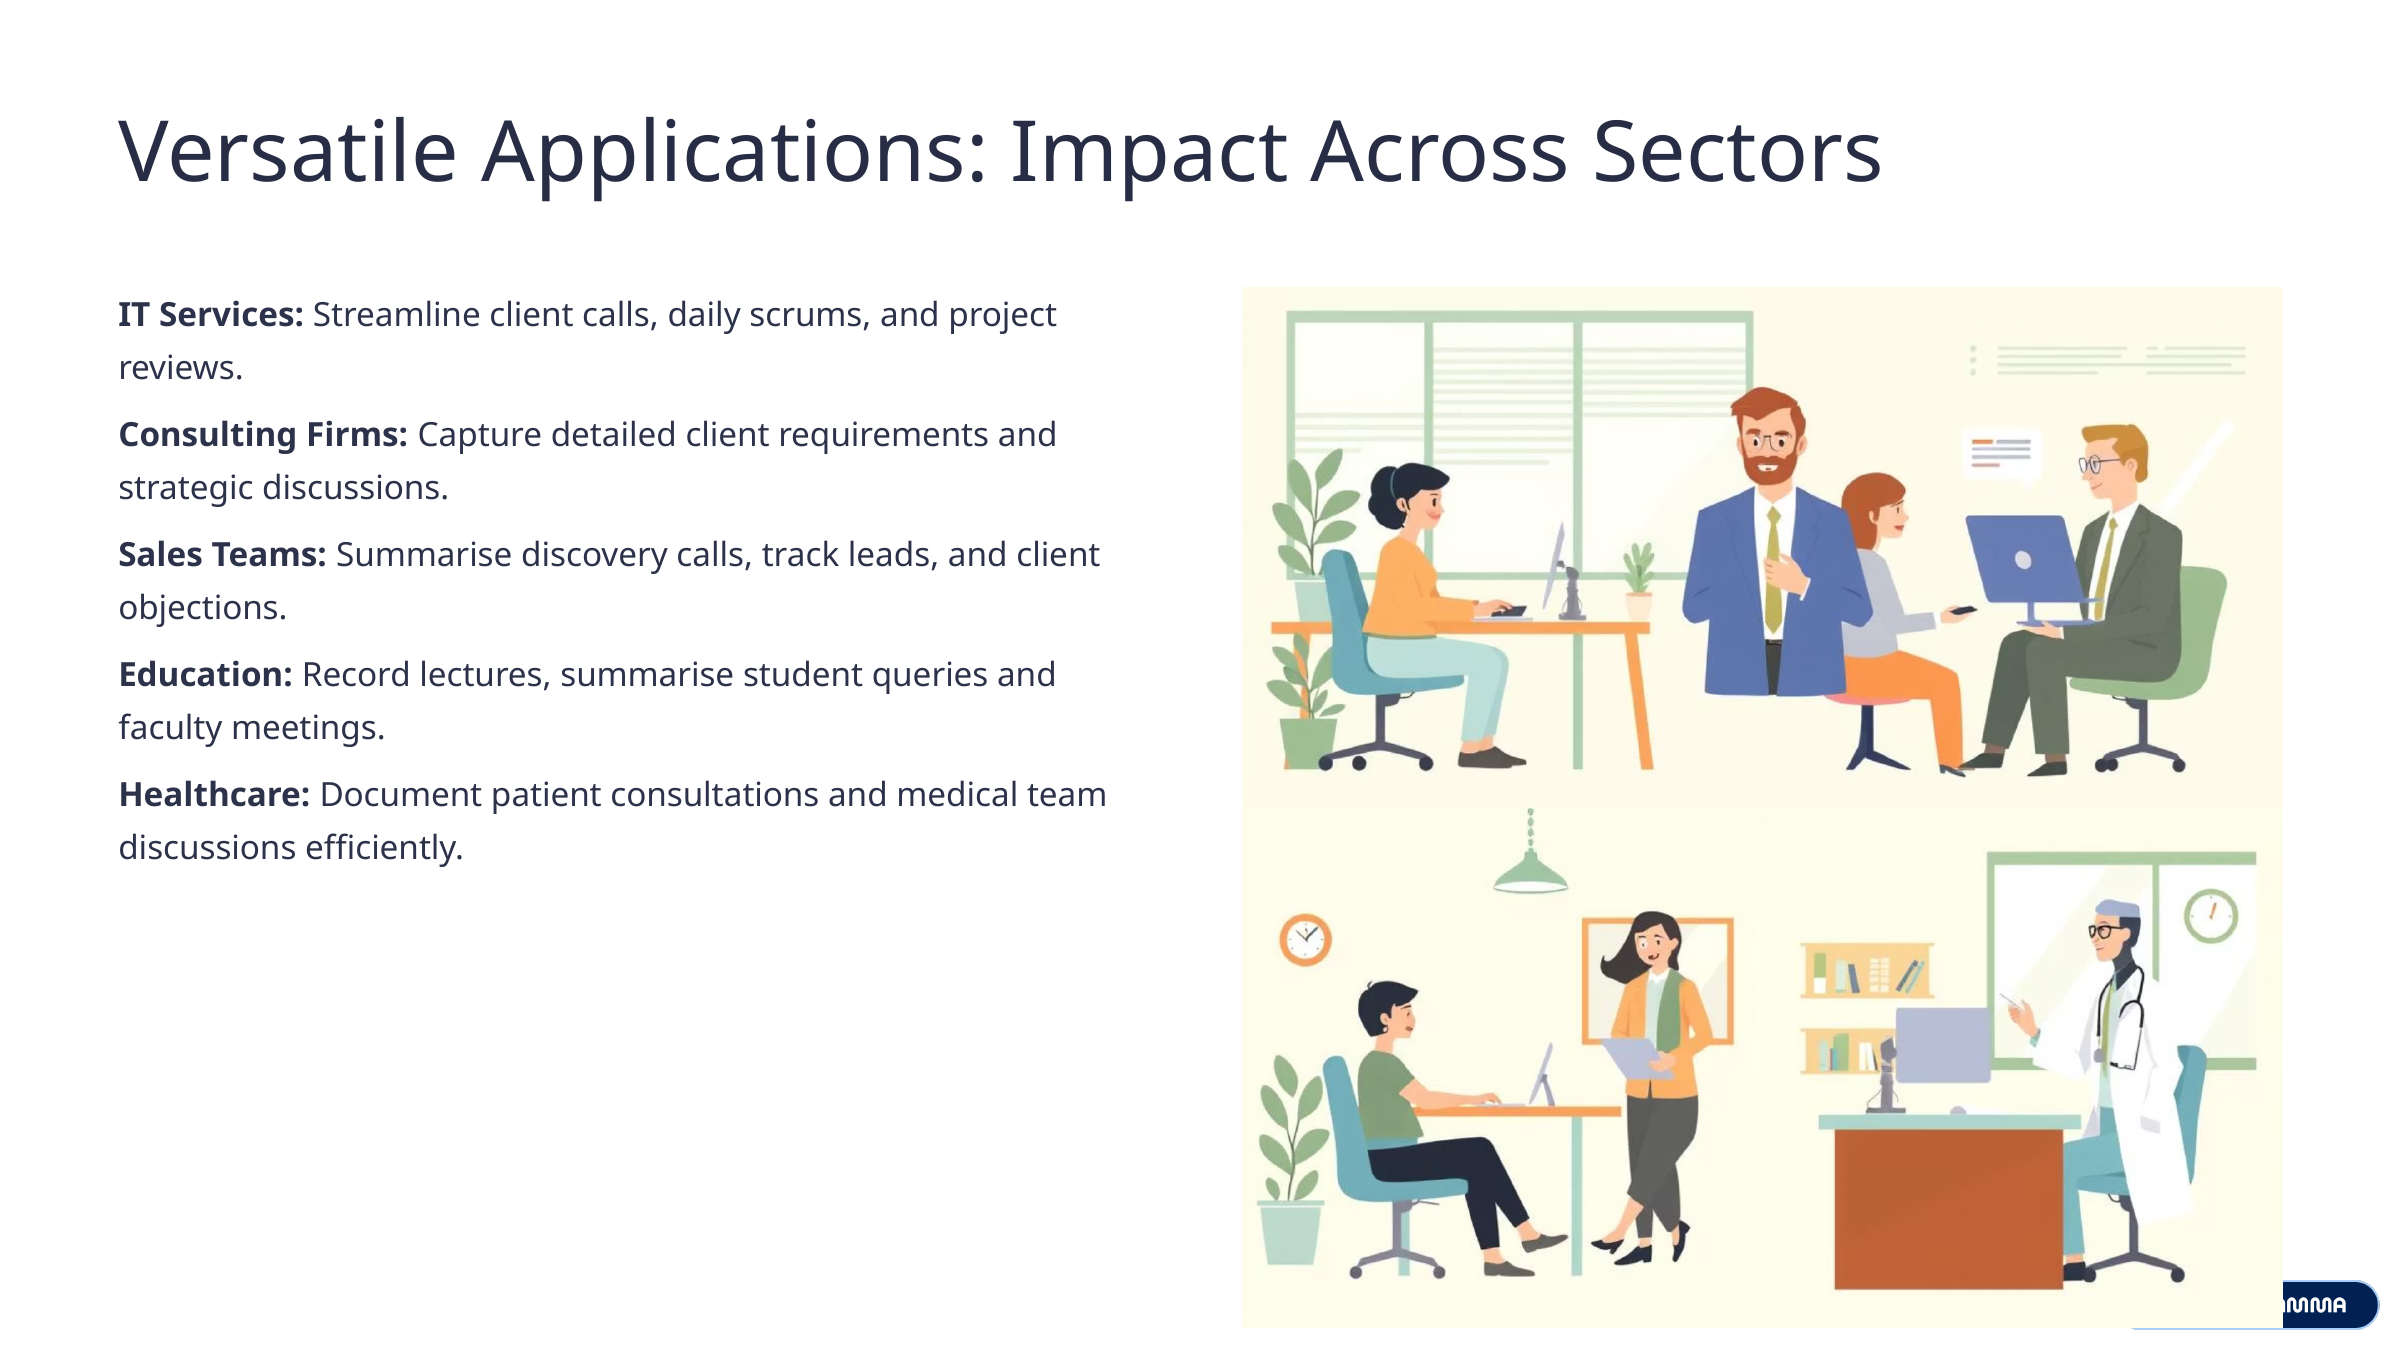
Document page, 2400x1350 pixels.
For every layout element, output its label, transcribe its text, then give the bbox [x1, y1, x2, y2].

picture [1242, 287, 2389, 1339]
text_box Sales Teams: Summarise discovery calls, track leads, and client objections. [118, 520, 1159, 629]
text_box IT Services: Streamline client calls, daily scrums, and project reviews. [118, 279, 1159, 389]
text_box Consulting Firms: Capture detailed client requirements and strategic discussions. [118, 399, 1159, 509]
text_box Healthcare: Document patient consultations and medical team discussions efficiently. [118, 760, 1159, 869]
text_box Versatile Applications: Impact Across Sectors [118, 92, 1782, 199]
text_box Education: Record lectures, summarise student queries and faculty meetings. [118, 640, 1159, 749]
